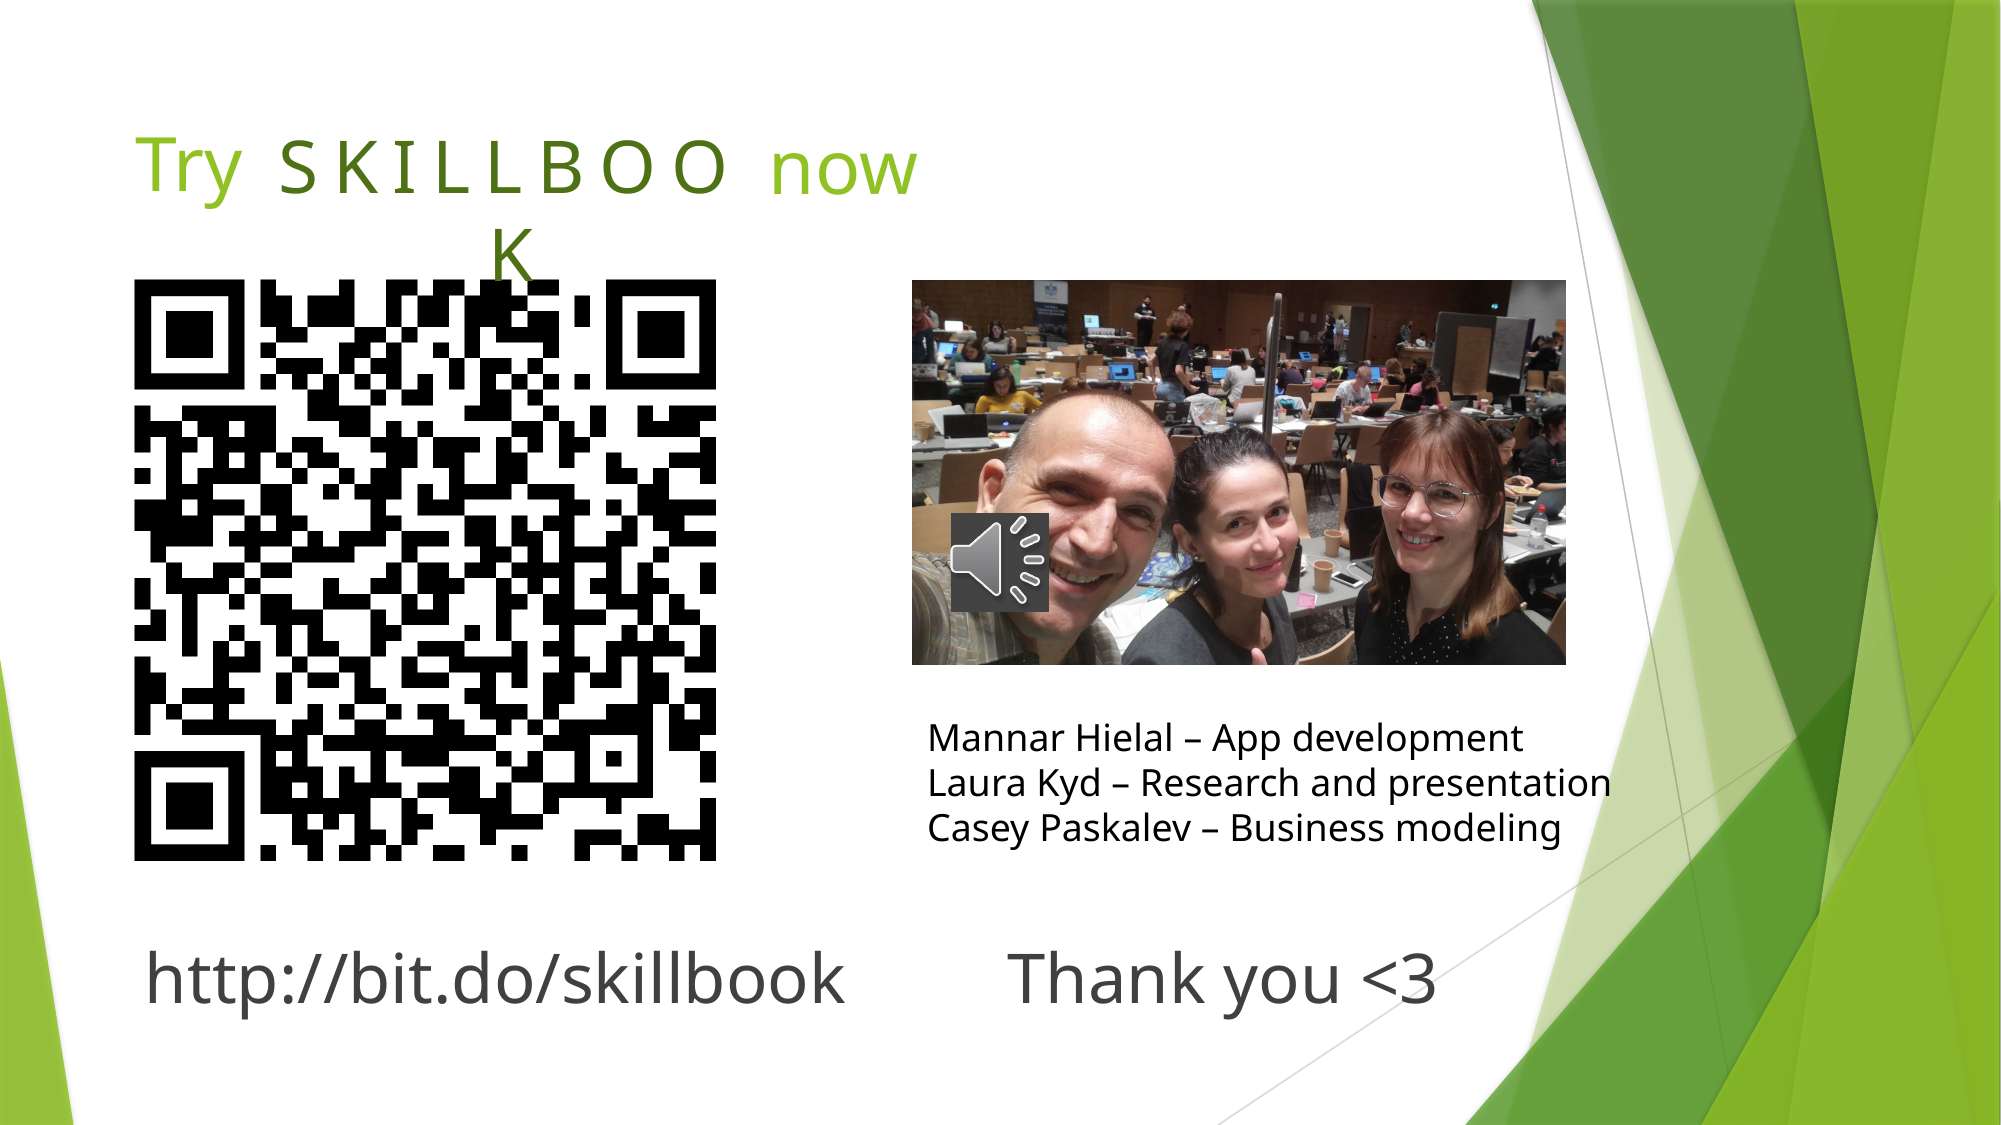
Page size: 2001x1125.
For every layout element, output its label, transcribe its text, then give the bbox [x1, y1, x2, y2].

text_box now [753, 112, 942, 225]
text_box http://bit.do/skillbook Thank you <3 [130, 927, 1720, 1027]
picture [102, 247, 747, 892]
text_box Mannar Hielal – App development Laura Kyd – Research and presentation Casey Paskalev – Business modeling [912, 706, 1703, 856]
picture [911, 280, 1566, 665]
text_box SKILLBOOK [241, 113, 753, 213]
title Try [120, 109, 309, 222]
